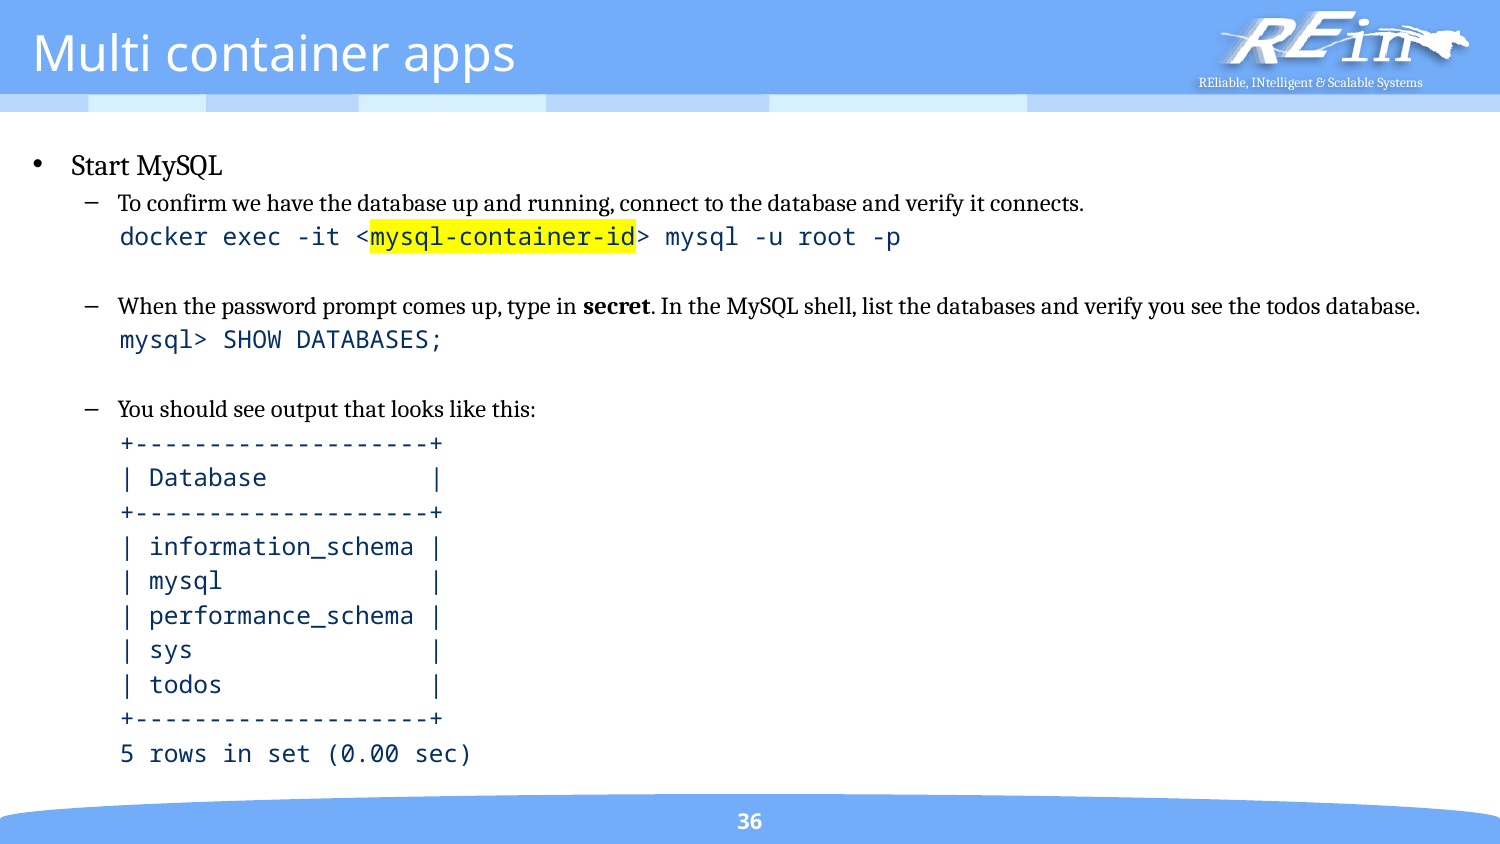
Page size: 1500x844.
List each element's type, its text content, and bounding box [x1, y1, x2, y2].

slide_number 36 [667, 802, 833, 842]
title Multi container apps [17, 17, 1136, 86]
list Start MySQL To confirm we have the database up and running, connect to the database and verify it connects. docker exec -it <mysql-container-id> mysql -u root -p When the password prompt comes up, type in secret. In the MySQL shell, list the databases and verify you see the todos database. mysql> SHOW DATABASES; You should see output that looks like this: +--------------------+ | Database | +--------------------+ | information_schema | | mysql | | performance_schema | | sys | | todos | +--------------------+ 5 rows in set (0.00 sec) [17, 138, 1459, 786]
